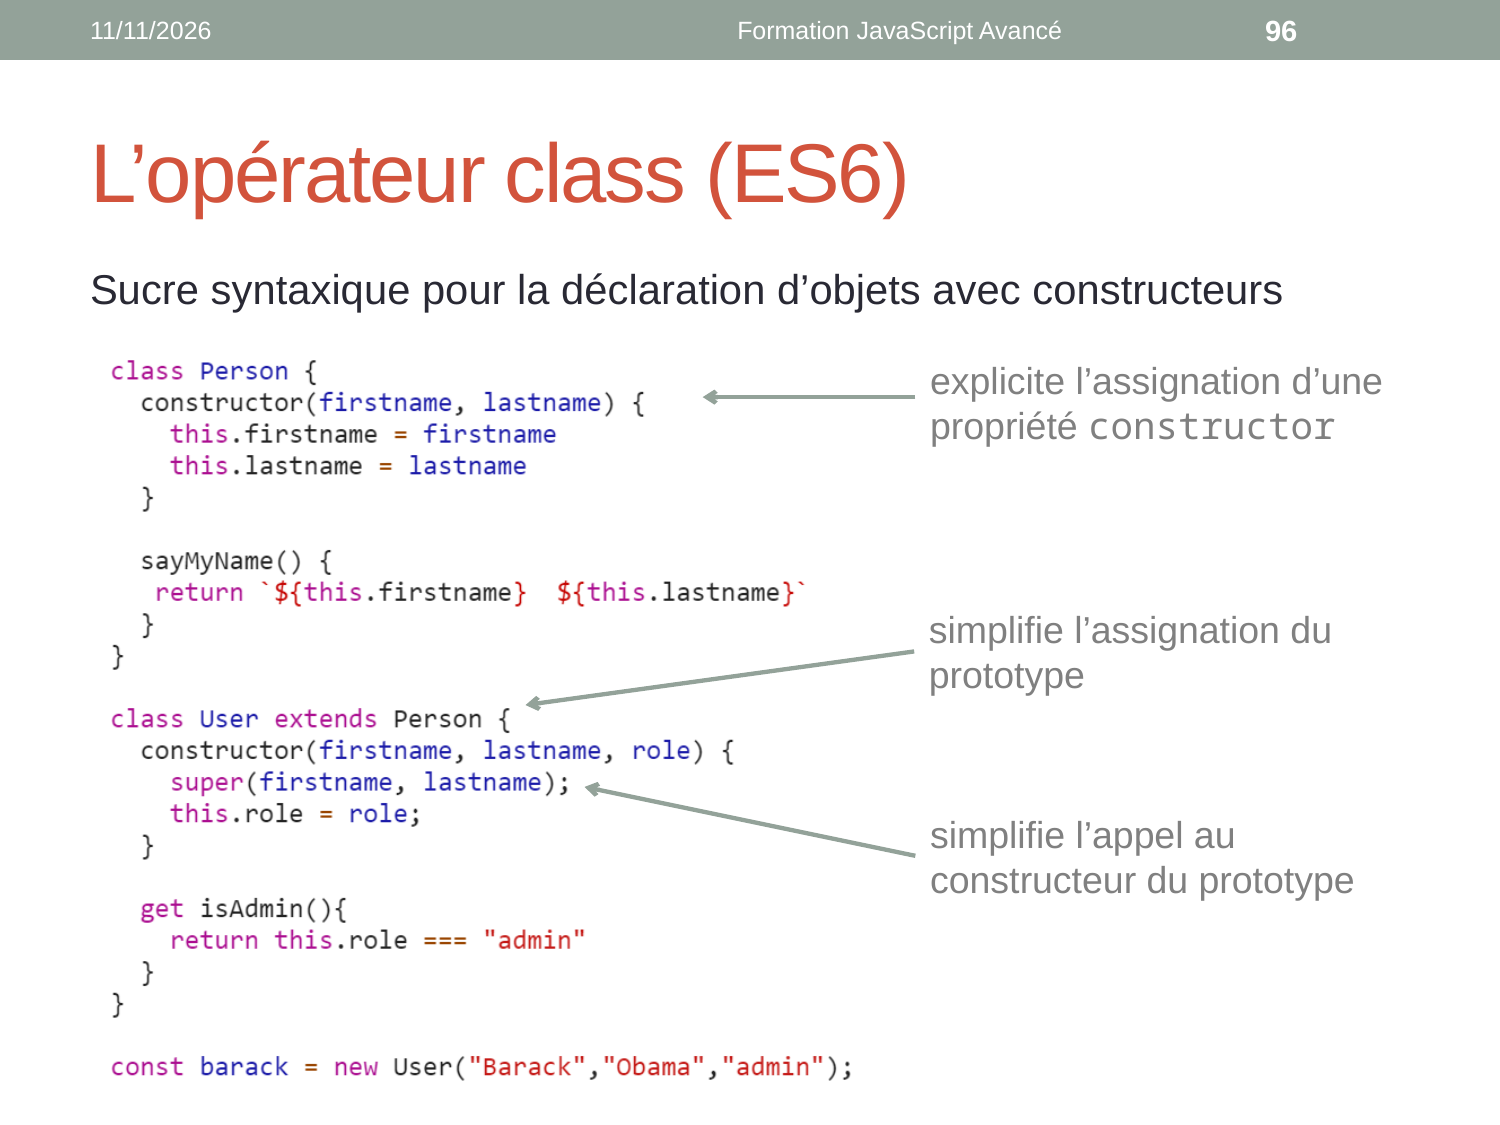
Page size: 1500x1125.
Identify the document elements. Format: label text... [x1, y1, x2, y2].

footer Formation JavaScript Avancé [562, 3, 1238, 57]
text_box simplifie l’appel au constructeur du prototype [915, 803, 1447, 909]
title L’opérateur class (ES6) [75, 87, 1425, 250]
picture [100, 349, 870, 1090]
slide_number 96 [1250, 3, 1425, 57]
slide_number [75, 3, 550, 57]
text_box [525, 651, 915, 706]
text_box explicite l’assignation d’une propriété constructor [915, 349, 1447, 455]
text_box simplifie l’assignation du prototype [914, 599, 1446, 704]
list Sucre syntaxique pour la déclaration d’objets avec constructeurs [75, 255, 1459, 1063]
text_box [584, 786, 916, 857]
